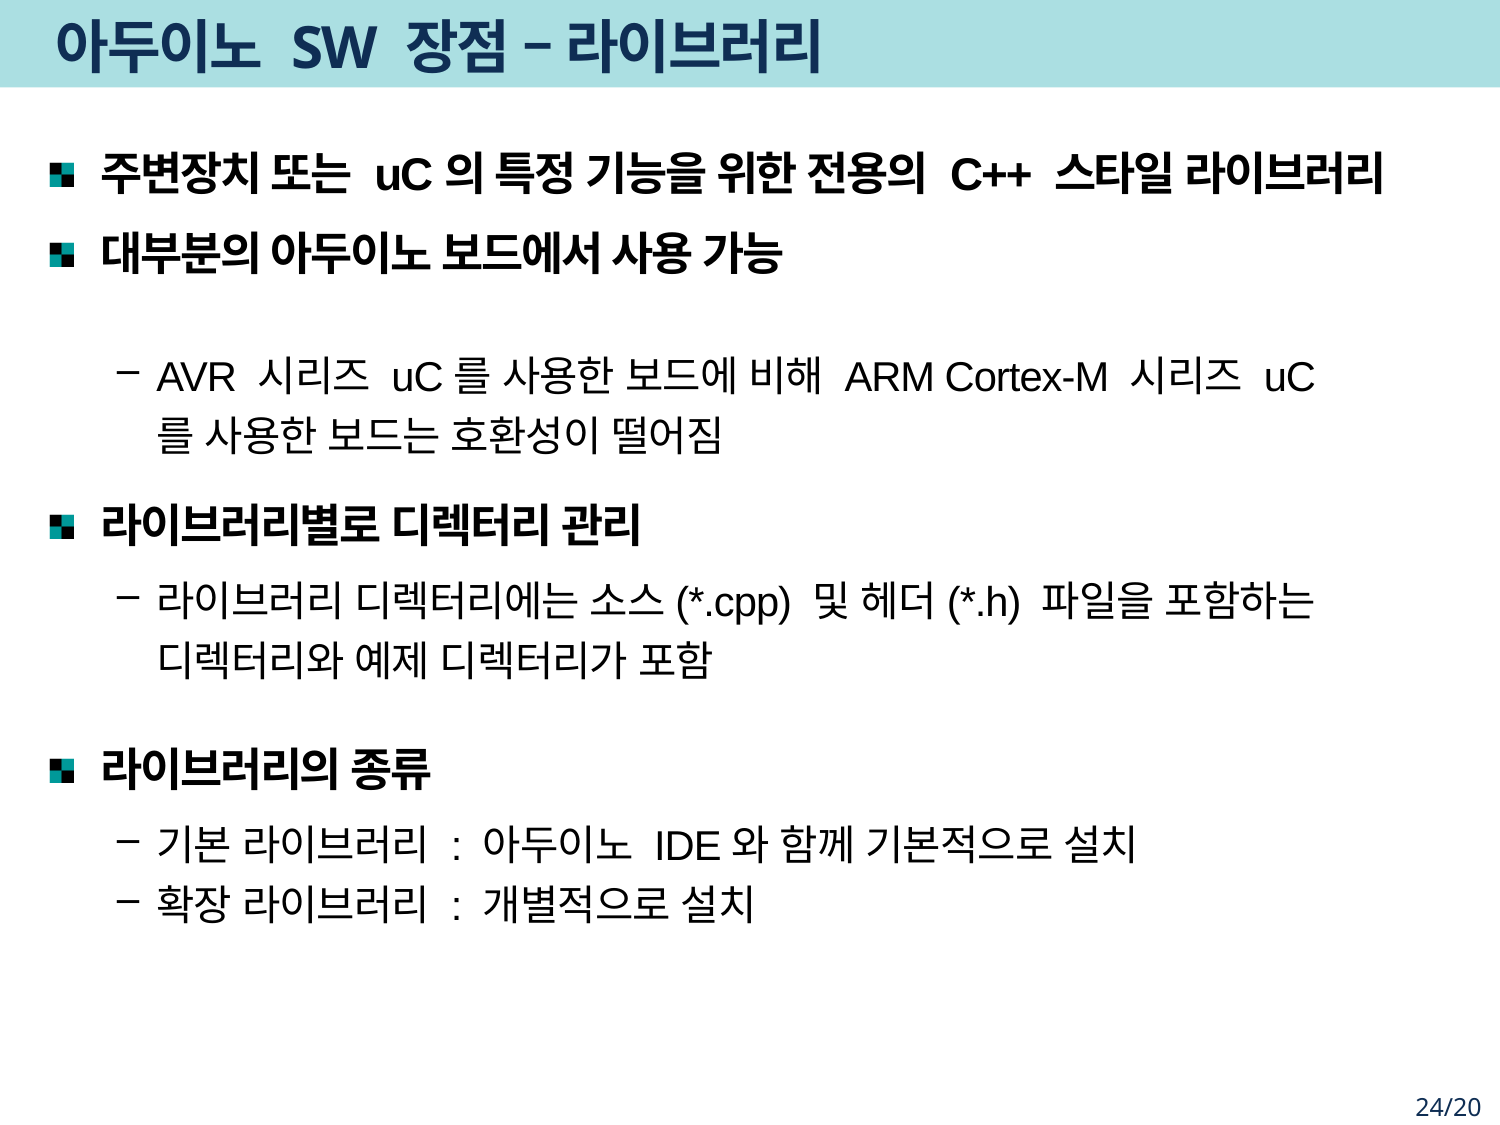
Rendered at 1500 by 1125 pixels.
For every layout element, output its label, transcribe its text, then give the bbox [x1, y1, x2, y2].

text_box 라이브러리 디렉터리에는 소스(*.cpp) 및 헤더(*.h) 파일을 포함하는 디렉터리와 예제 디렉터리가 포함 [100, 557, 1376, 693]
text_box AVR 시리즈 uC를 사용한 보드에 비해 ARM Cortex-M 시리즈 uC를 사용한 보드는 호환성이 떨어짐 [100, 332, 1376, 468]
text_box 라이브러리의 종류 [29, 733, 1417, 803]
picture [44, 753, 74, 783]
picture [44, 237, 74, 267]
picture [44, 509, 74, 539]
text_box 주변장치 또는 uC의 특정 기능을 위한 전용의 C++ 스타일 라이브러리 대부분의 아두이노 보드에서 사용 가능 [29, 137, 1417, 287]
title 아두이노 SW 장점 – 라이브러리 [40, 5, 1288, 84]
text_box 기본 라이브러리 : 아두이노 IDE와 함께 기본적으로 설치 확장 라이브러리 : 개별적으로 설치 [100, 801, 1376, 937]
text_box 라이브러리별로 디렉터리 관리 [29, 489, 1417, 560]
picture [44, 157, 74, 187]
